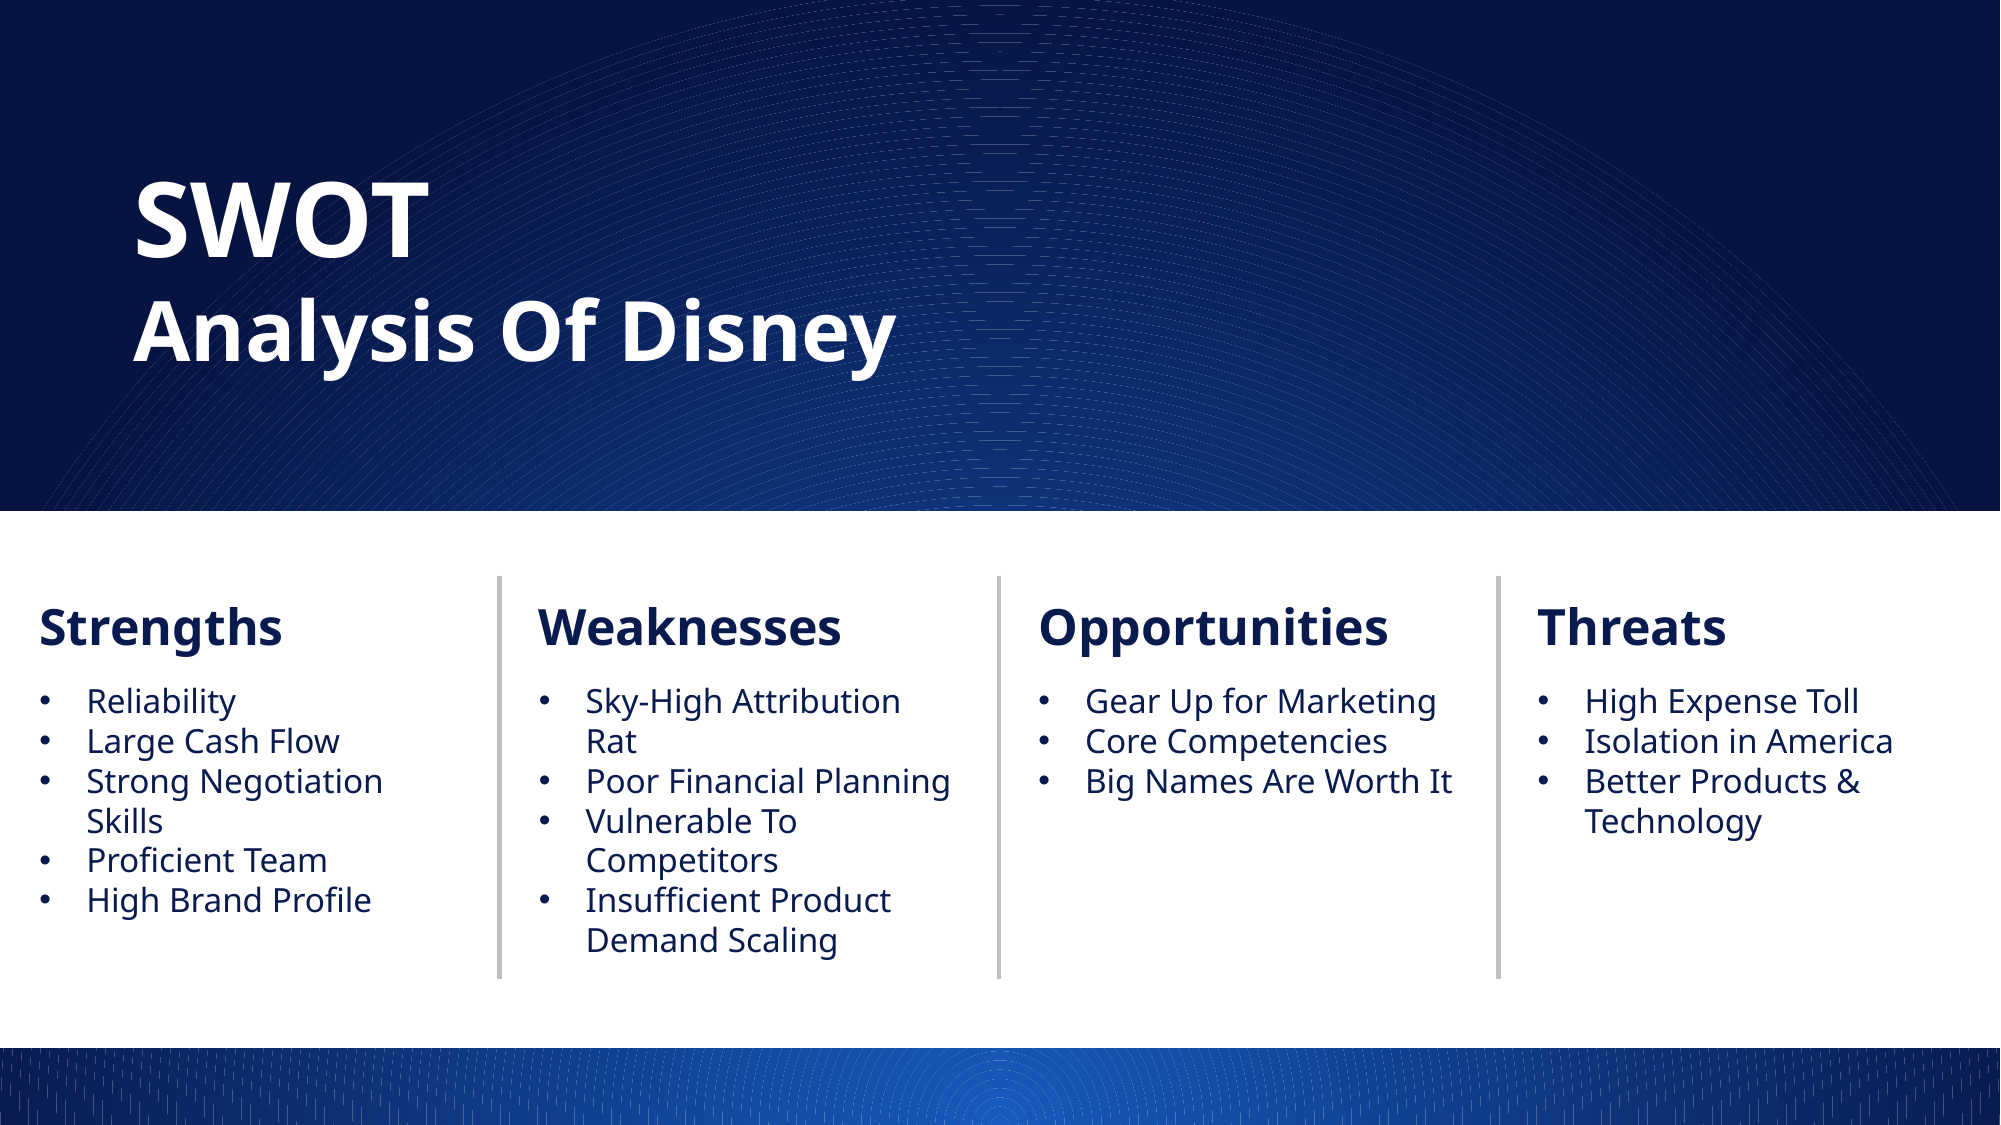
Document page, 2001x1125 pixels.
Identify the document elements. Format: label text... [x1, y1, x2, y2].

text_box SWOT Analysis Of Disney [118, 146, 912, 386]
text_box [24, 587, 1976, 972]
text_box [0, 510, 2000, 1048]
